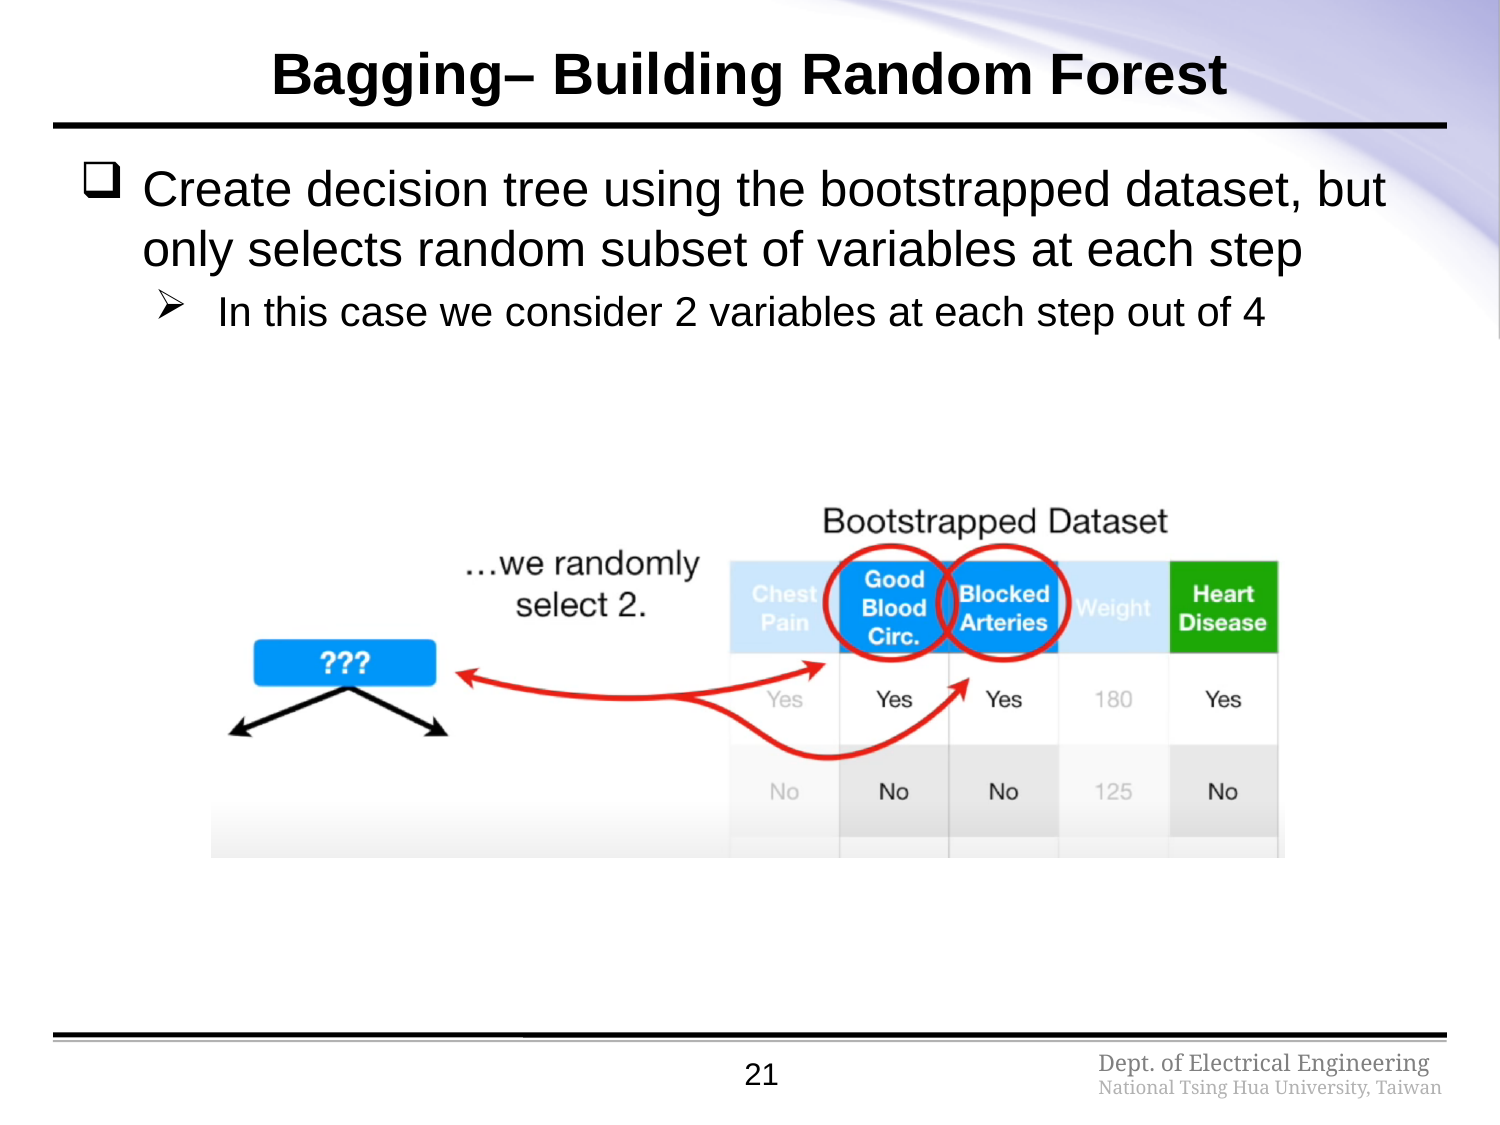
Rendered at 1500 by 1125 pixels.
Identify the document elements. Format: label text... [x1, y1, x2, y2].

picture [768, 0, 1500, 350]
list Create decision tree using the bootstrapped dataset, but only selects random subset of variables at each step In this case we consider 2 variables at each step out of 4 [64, 148, 1436, 1012]
title Bagging– Building Random Forest [64, 35, 1436, 108]
picture [210, 444, 1290, 859]
slide_number 21 [643, 1046, 881, 1095]
